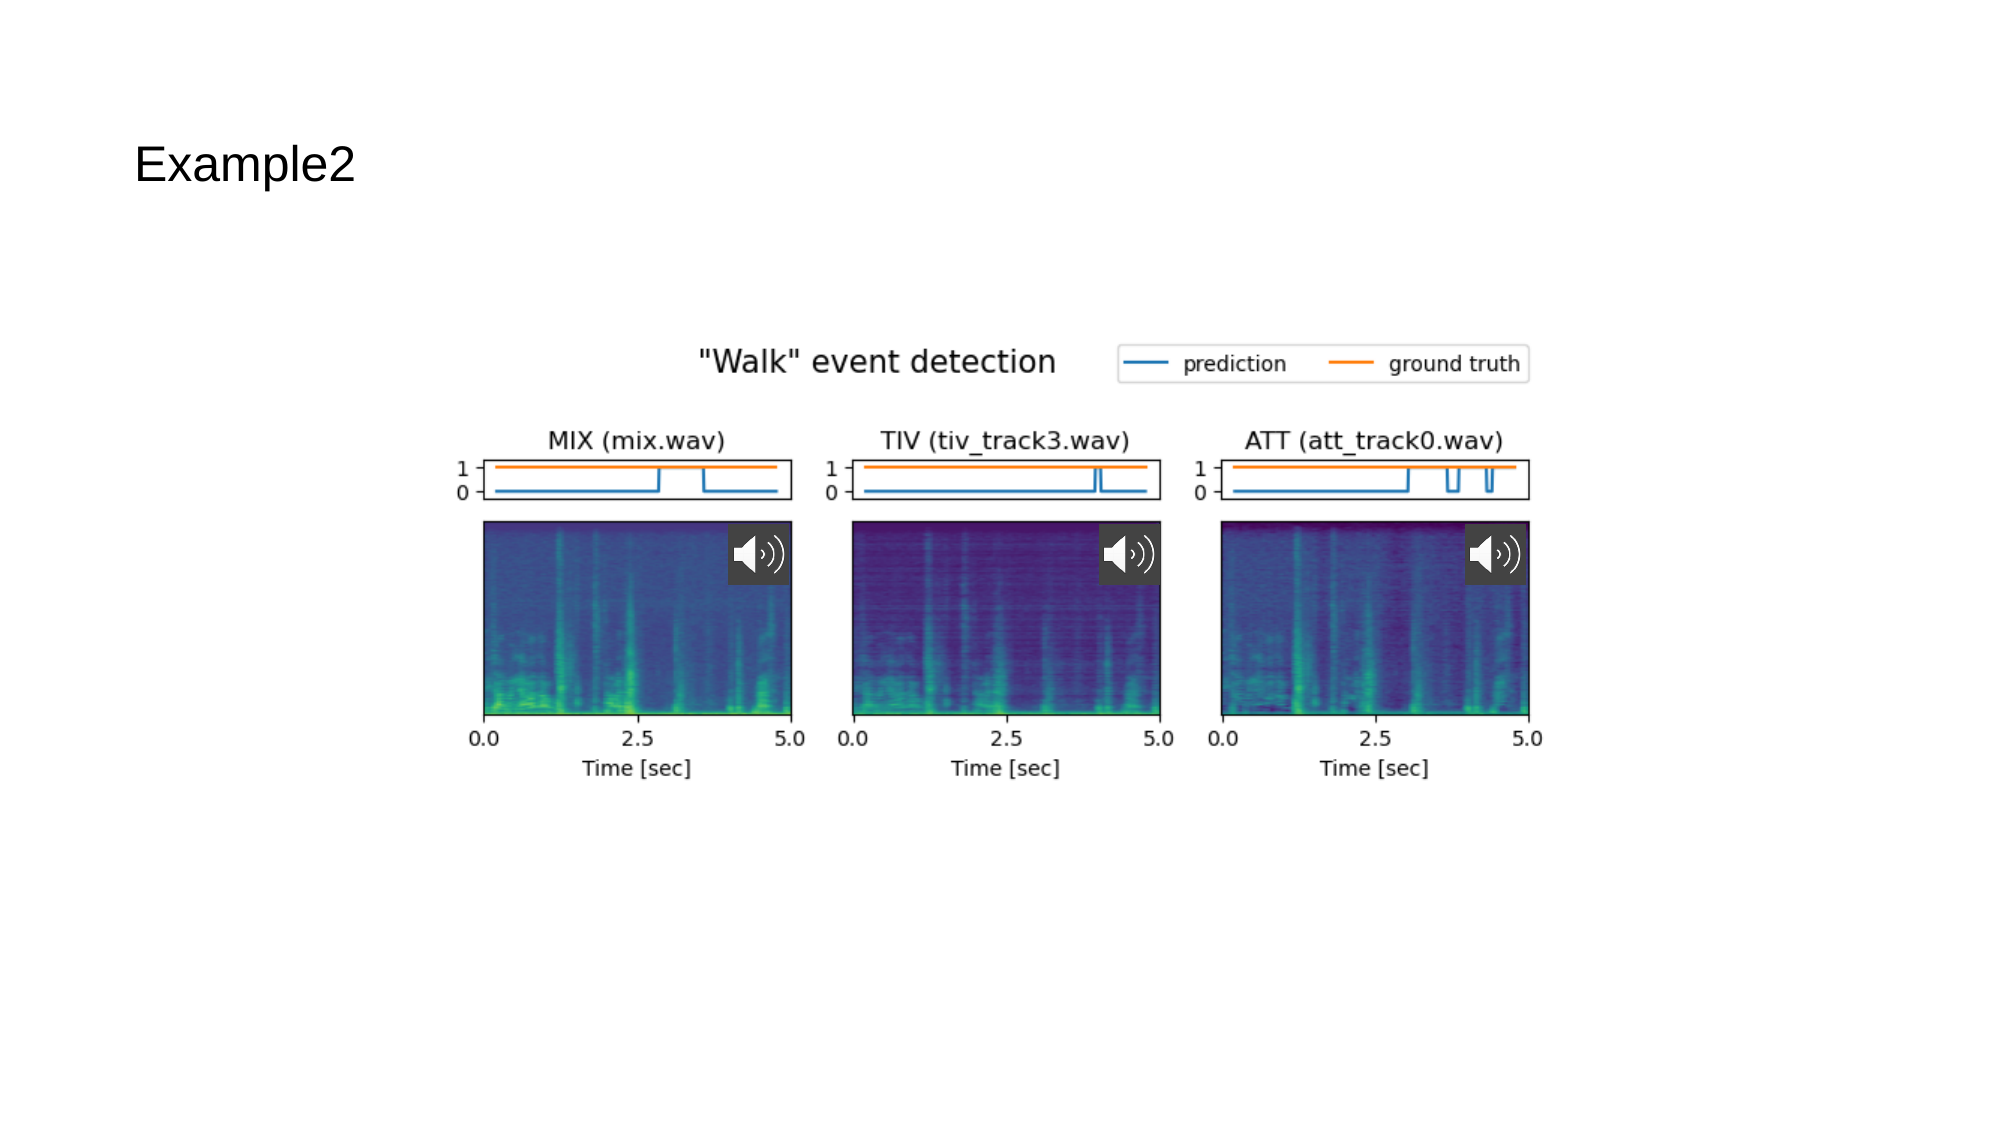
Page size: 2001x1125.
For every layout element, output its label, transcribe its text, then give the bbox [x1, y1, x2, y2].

picture [440, 331, 1560, 794]
text_box Example2 [119, 124, 389, 199]
